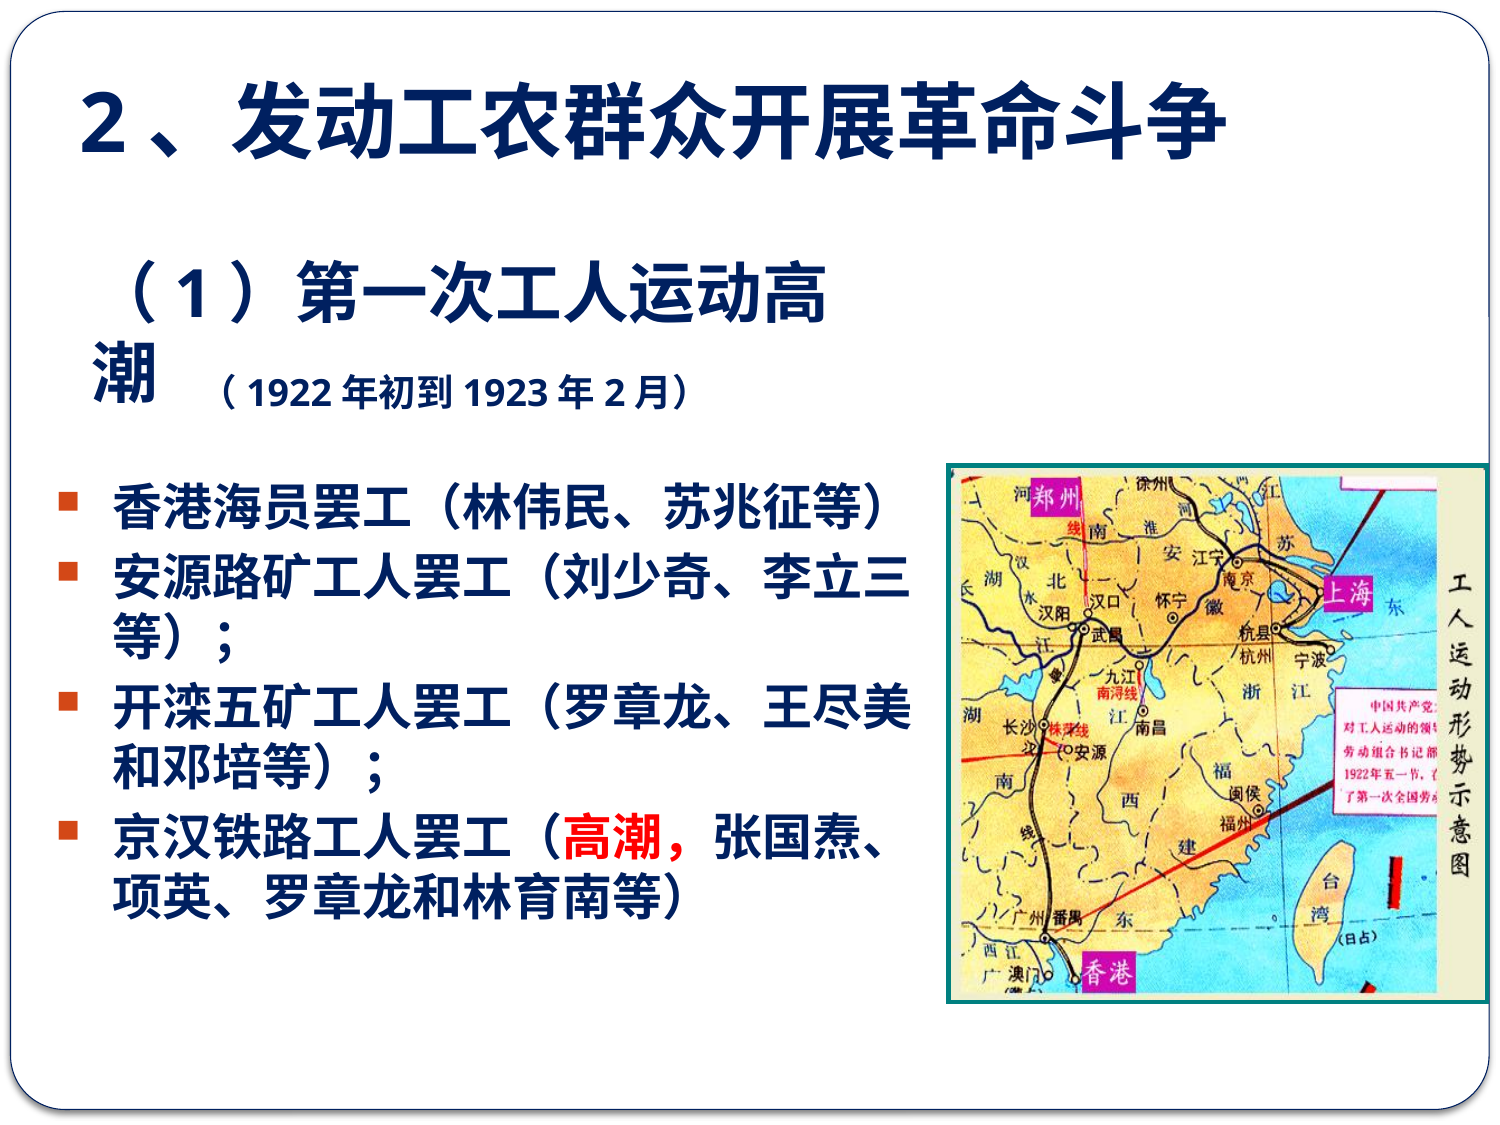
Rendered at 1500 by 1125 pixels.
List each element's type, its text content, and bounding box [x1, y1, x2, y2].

text_box 香港海员罢工（林伟民、苏兆征等） 安源路矿工人罢工（刘少奇、李立三等）； 开滦五矿工人罢工（罗章龙、王尽美和邓培等）； 京汉铁路工人罢工（高潮，张国焘、项英、罗章龙和林育南等） [41, 468, 947, 965]
text_box （1）第一次工人运动高潮 [76, 243, 892, 359]
text_box （1922年初到1923年2月） [135, 361, 774, 422]
picture [950, 467, 1485, 1000]
title 2、发动工农群众开展革命斗争 [64, 30, 1436, 185]
